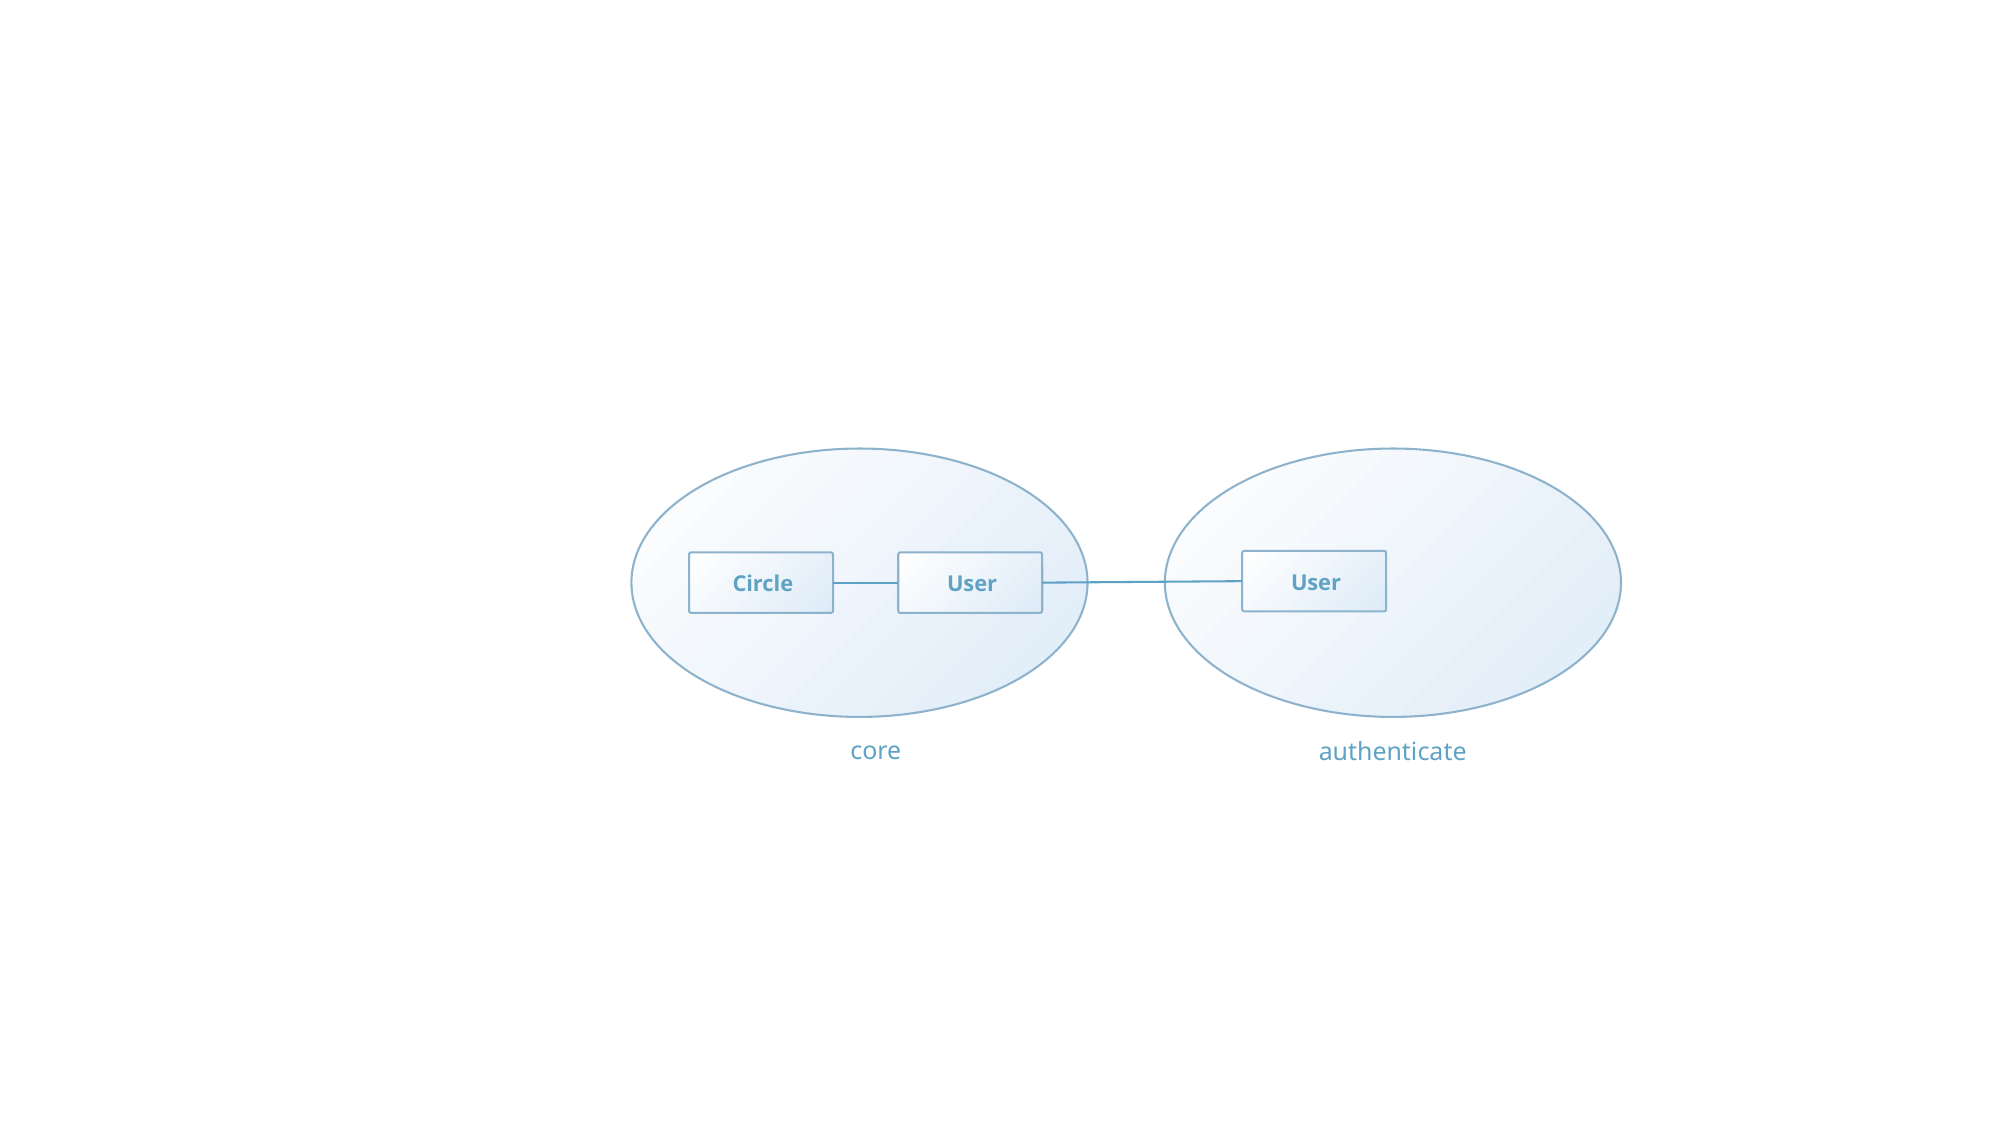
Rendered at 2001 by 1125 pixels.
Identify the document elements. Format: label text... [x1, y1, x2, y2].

text_box authenticate [1304, 728, 1482, 774]
text_box [630, 447, 1089, 718]
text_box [898, 552, 1043, 613]
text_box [1242, 550, 1387, 612]
text_box core [835, 726, 917, 772]
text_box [689, 552, 834, 613]
text_box [1163, 447, 1623, 718]
